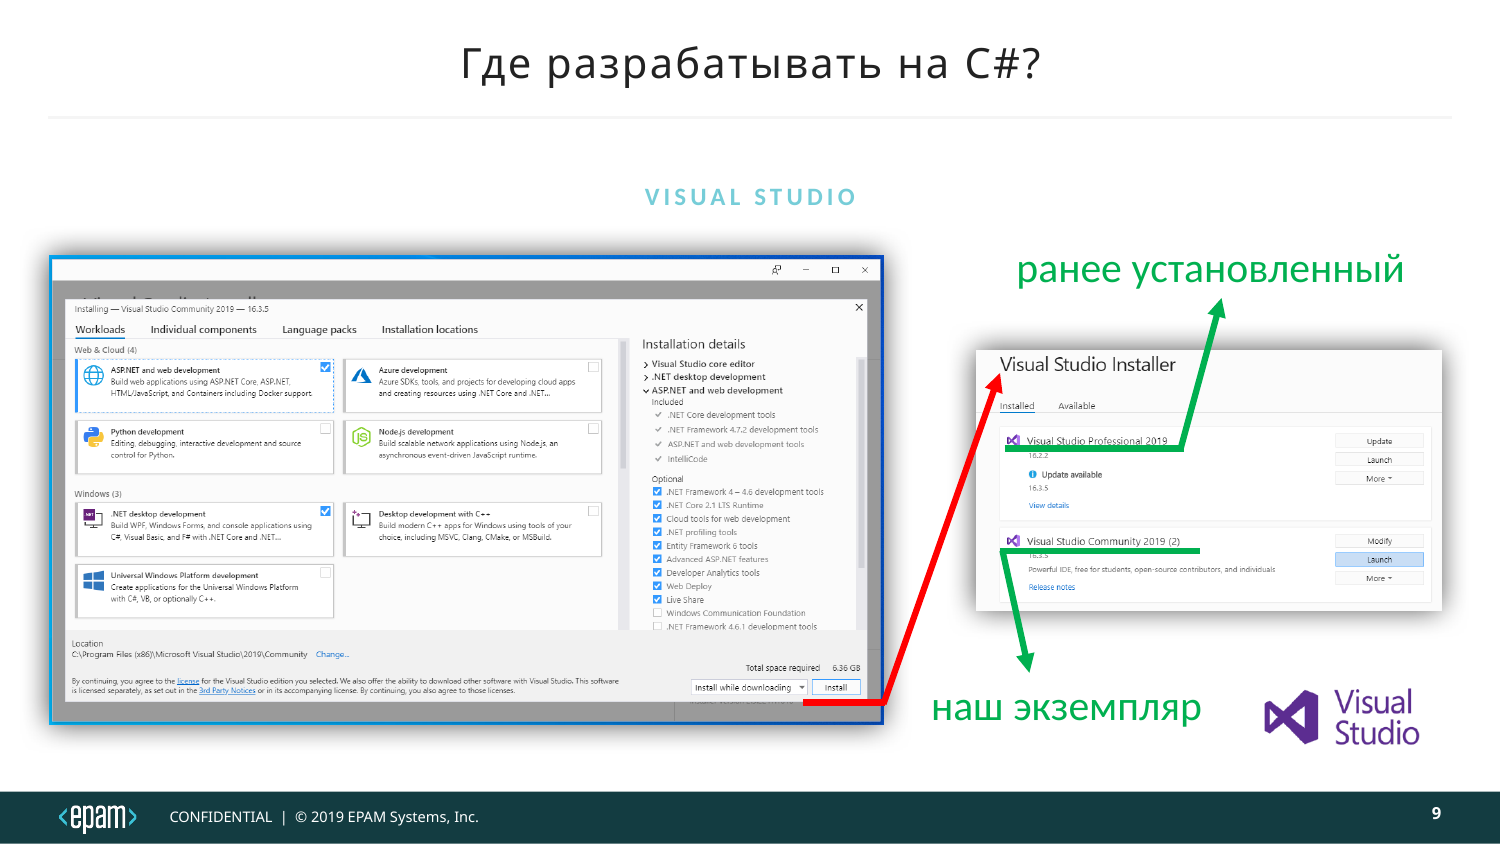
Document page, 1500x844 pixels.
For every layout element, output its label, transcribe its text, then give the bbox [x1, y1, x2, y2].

picture [53, 255, 884, 725]
slide_number 9 [1216, 791, 1442, 844]
text_box ранее установленный [1001, 233, 1442, 299]
title Где разрабатывать на C#? [59, 37, 1442, 87]
list Visual studio [58, 177, 1442, 234]
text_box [1180, 298, 1222, 449]
picture [976, 350, 1442, 611]
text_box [883, 373, 1000, 704]
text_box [1002, 550, 1030, 673]
text_box наш экземпляр [916, 671, 1241, 737]
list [1241, 666, 1442, 767]
